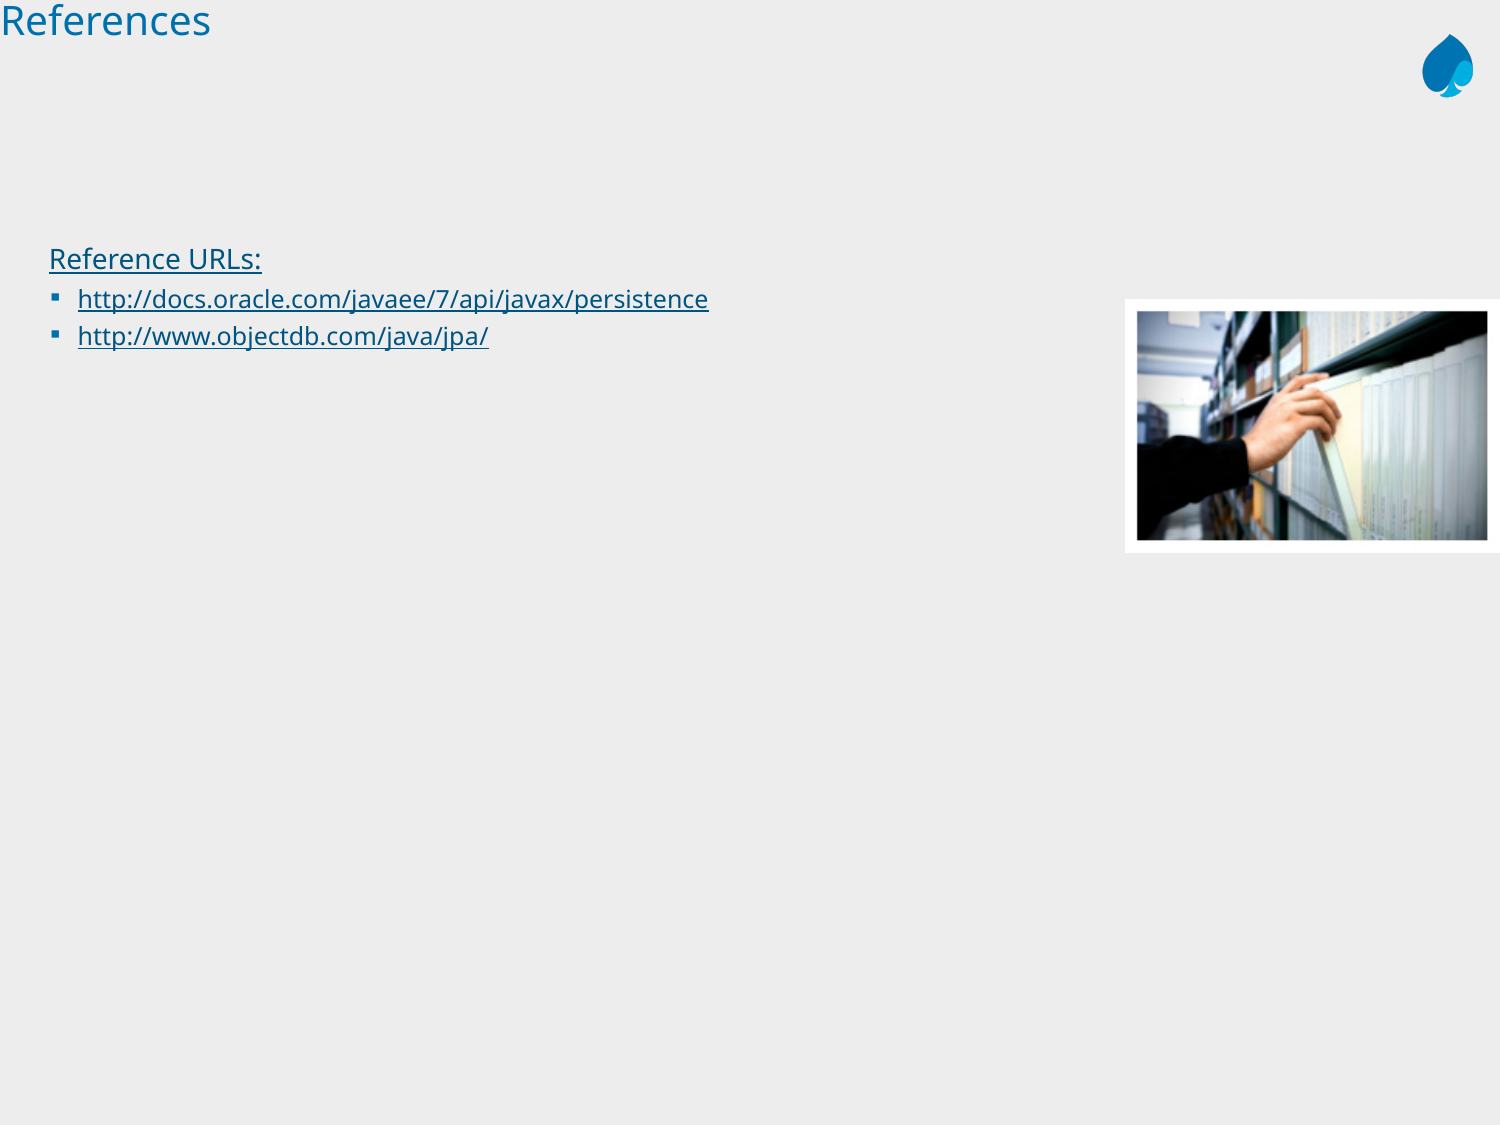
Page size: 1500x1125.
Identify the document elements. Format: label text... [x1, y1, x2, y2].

title References [0, 0, 1500, 165]
list Reference URLs: http://docs.oracle.com/javaee/7/api/javax/persistence http://www.objectdb.com/java/jpa/ [48, 245, 1199, 1007]
picture [1199, 299, 1500, 553]
